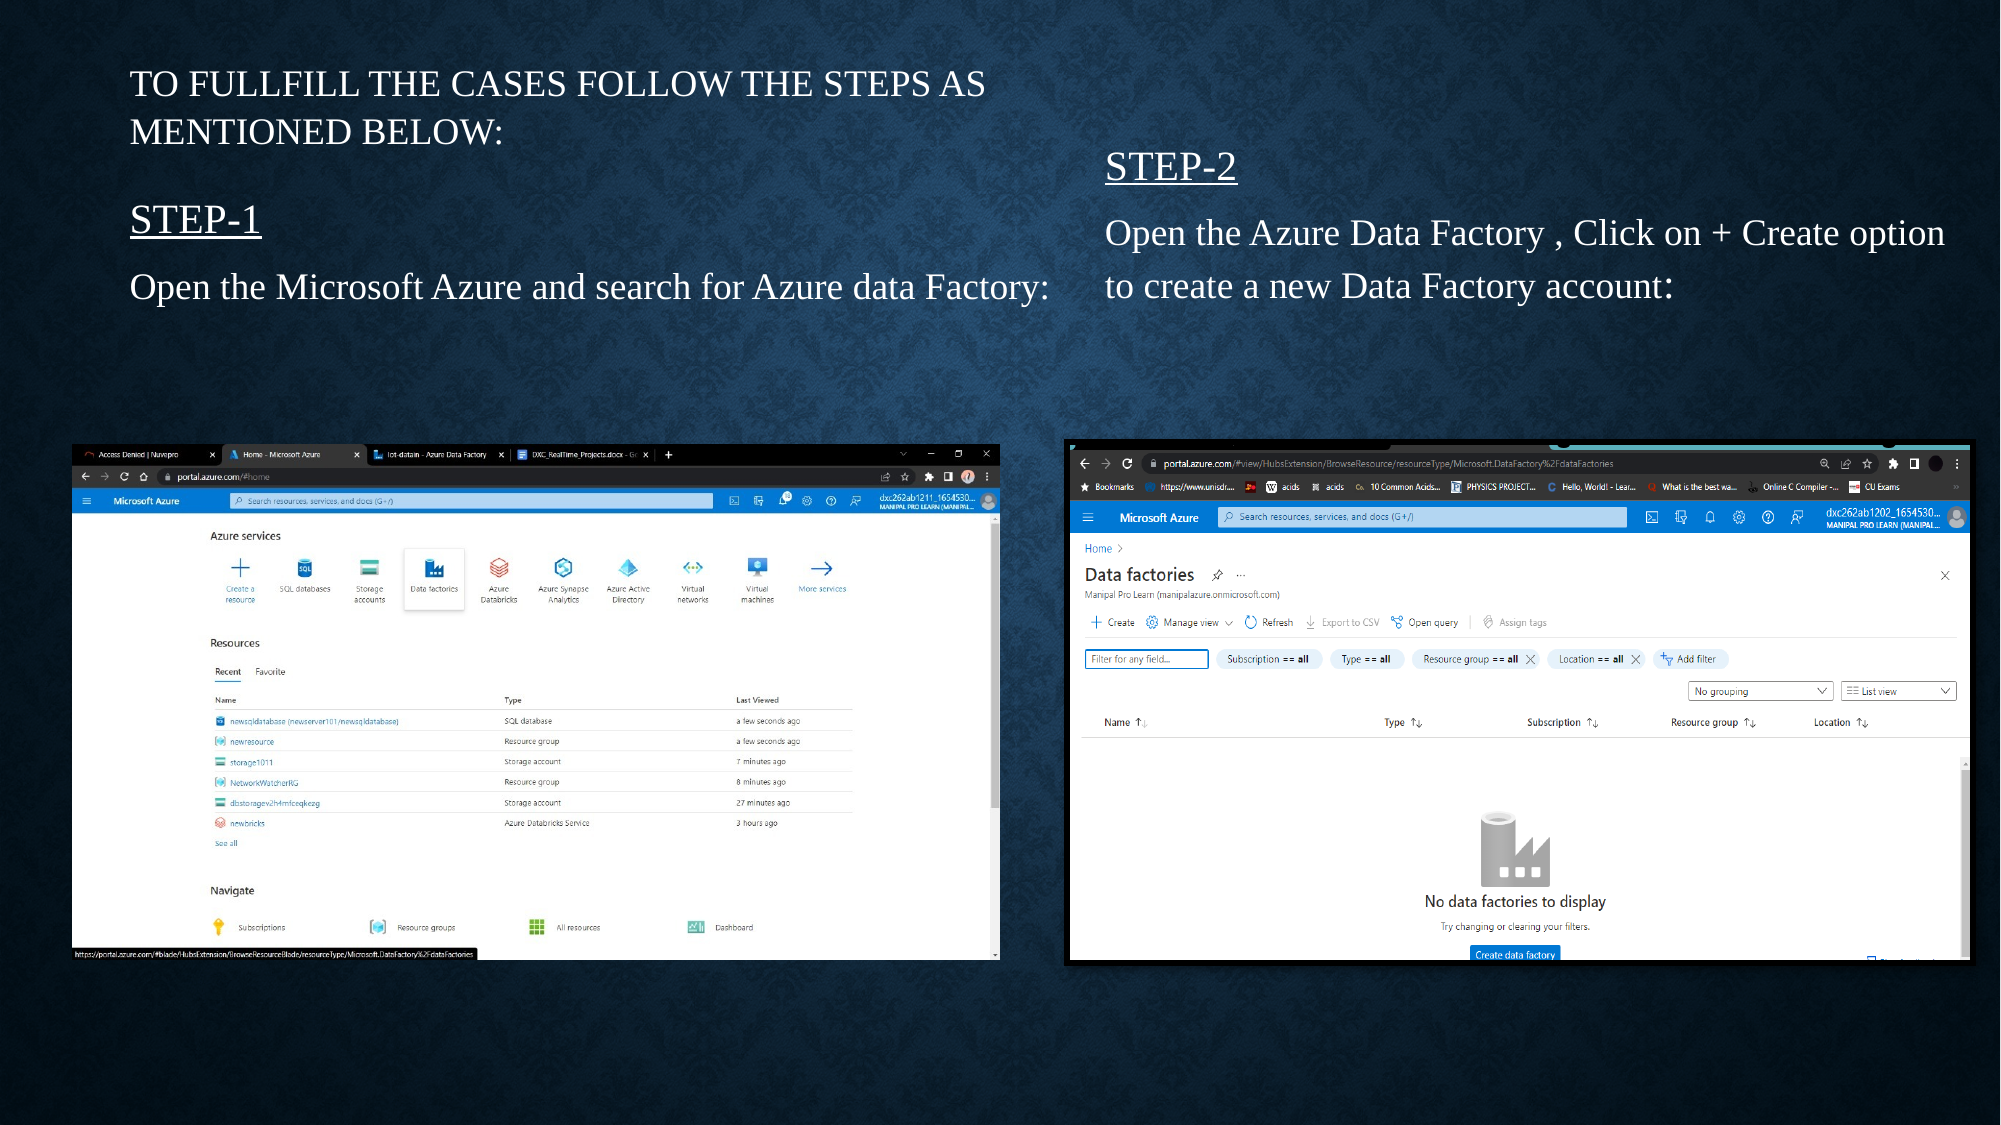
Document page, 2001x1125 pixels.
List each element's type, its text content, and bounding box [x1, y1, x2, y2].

text_box STEP-1 Open the Microsoft Azure and search for Azure data Factory: [114, 181, 1090, 315]
picture [72, 444, 1001, 961]
picture [1069, 444, 1971, 961]
text_box TO FULLFILL THE CASES FOLLOW THE STEPS AS MENTIONED BELOW: [114, 48, 1115, 160]
text_box STEP-2 Open the Azure Data Factory , Click on + Create option to create a new Data Factory account: [1090, 127, 1971, 315]
